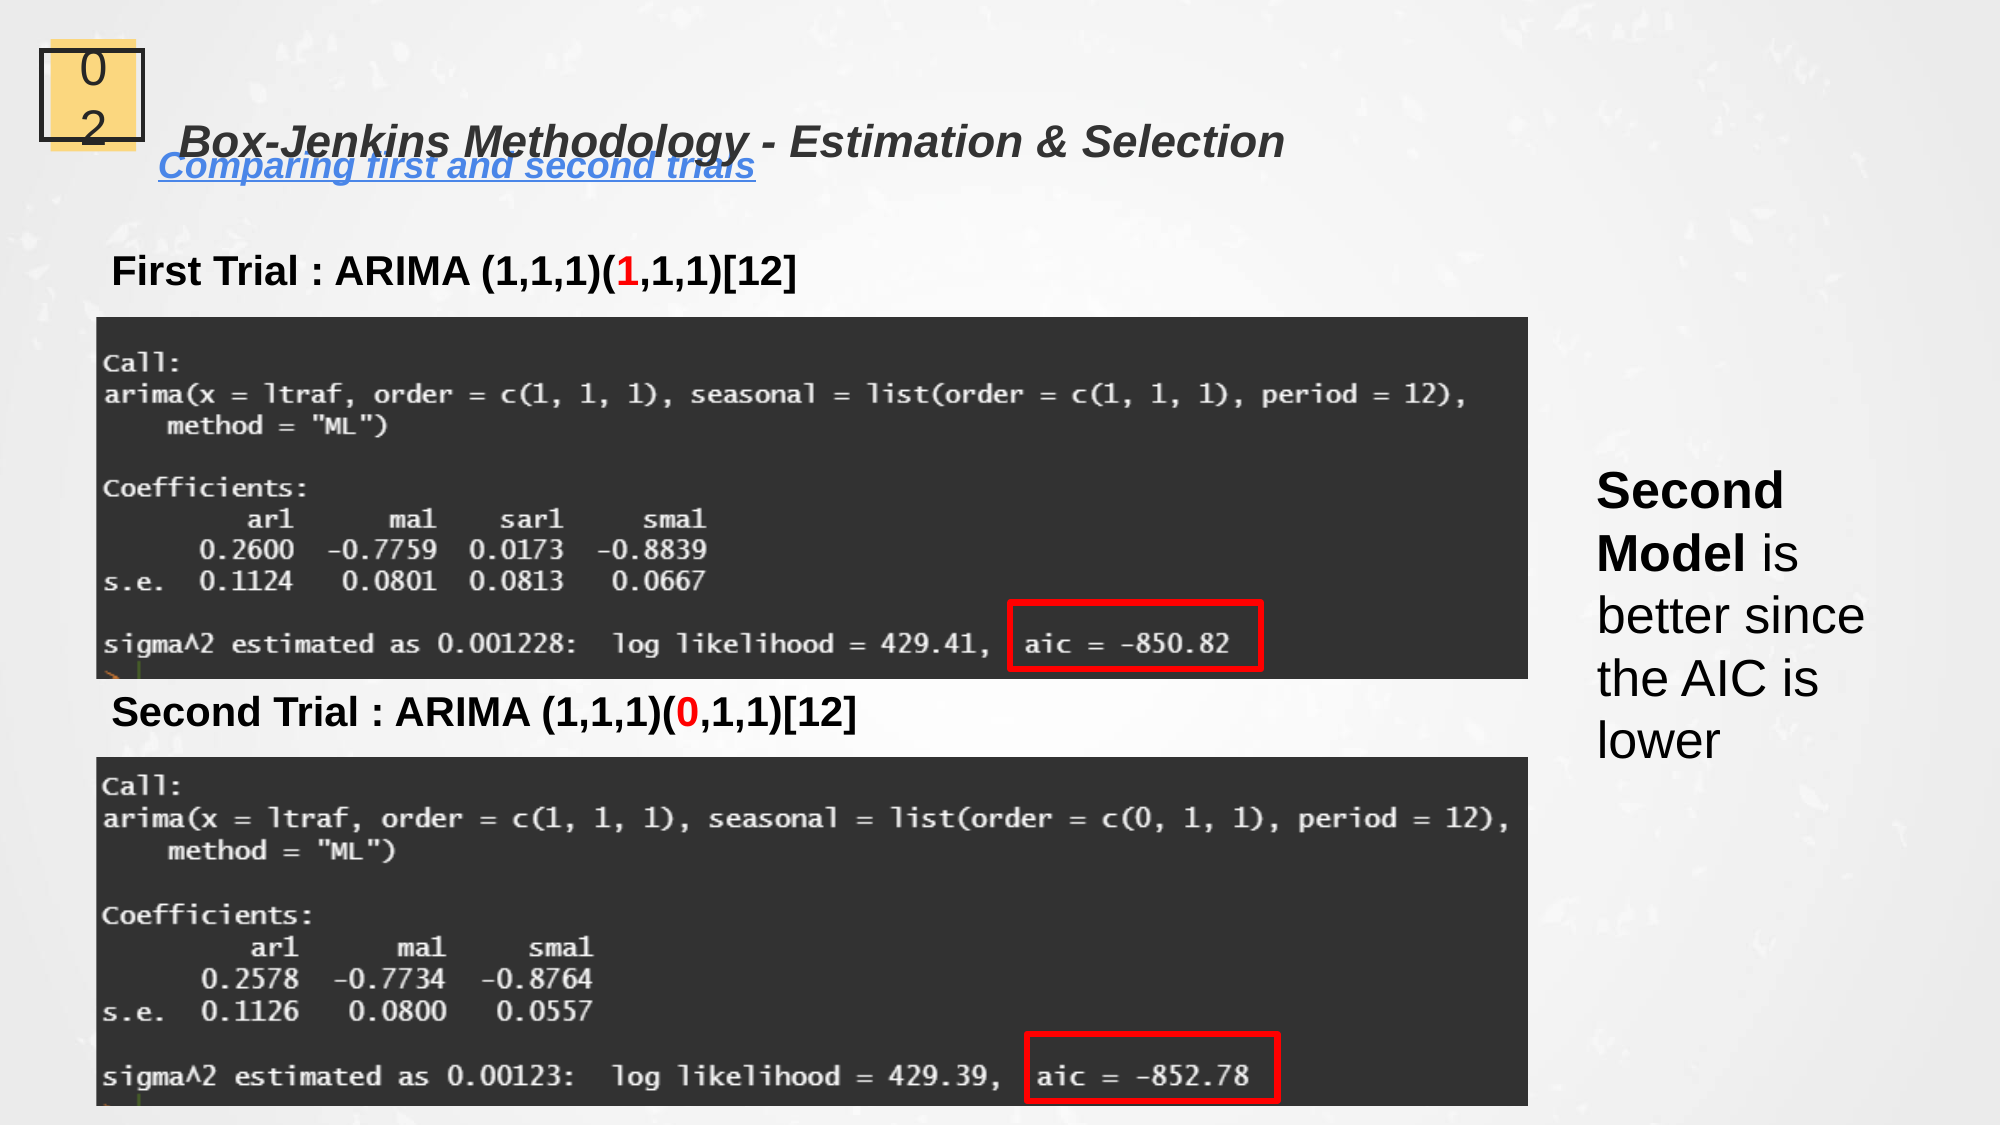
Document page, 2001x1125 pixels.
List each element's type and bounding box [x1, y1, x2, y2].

picture [0, 0, 2000, 1125]
text_box [41, 38, 144, 152]
